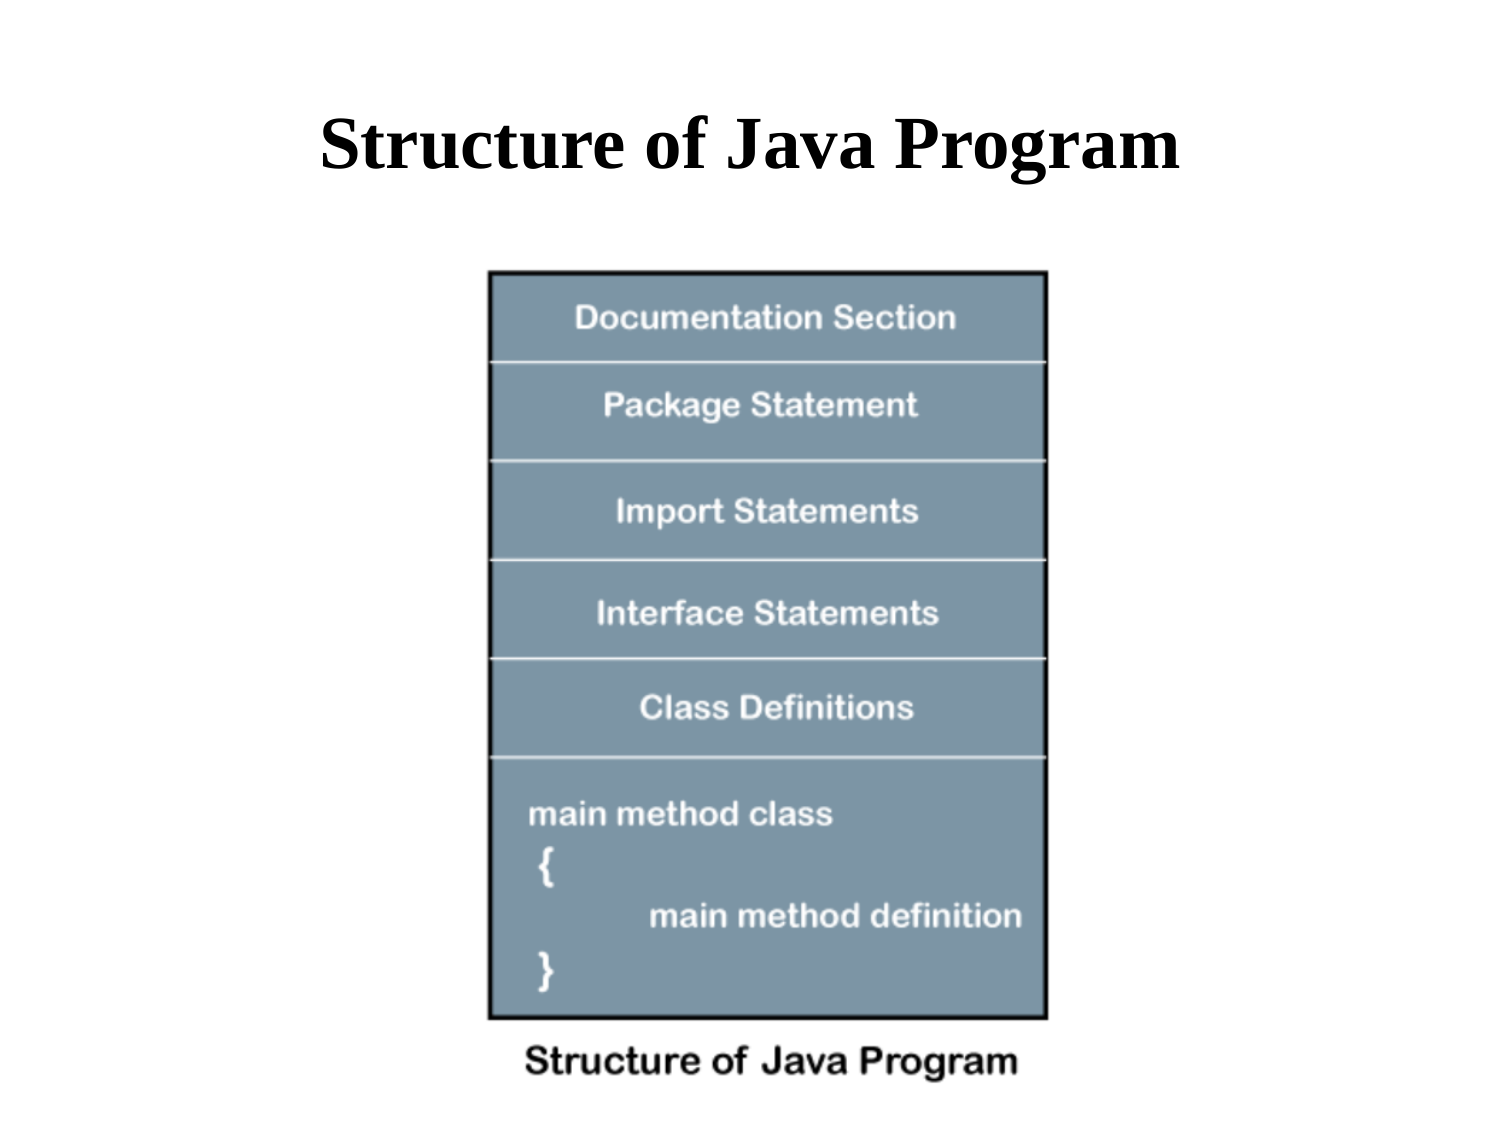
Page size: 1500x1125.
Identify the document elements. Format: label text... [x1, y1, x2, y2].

picture [468, 257, 1069, 1096]
title Structure of Java Program [75, 45, 1425, 233]
